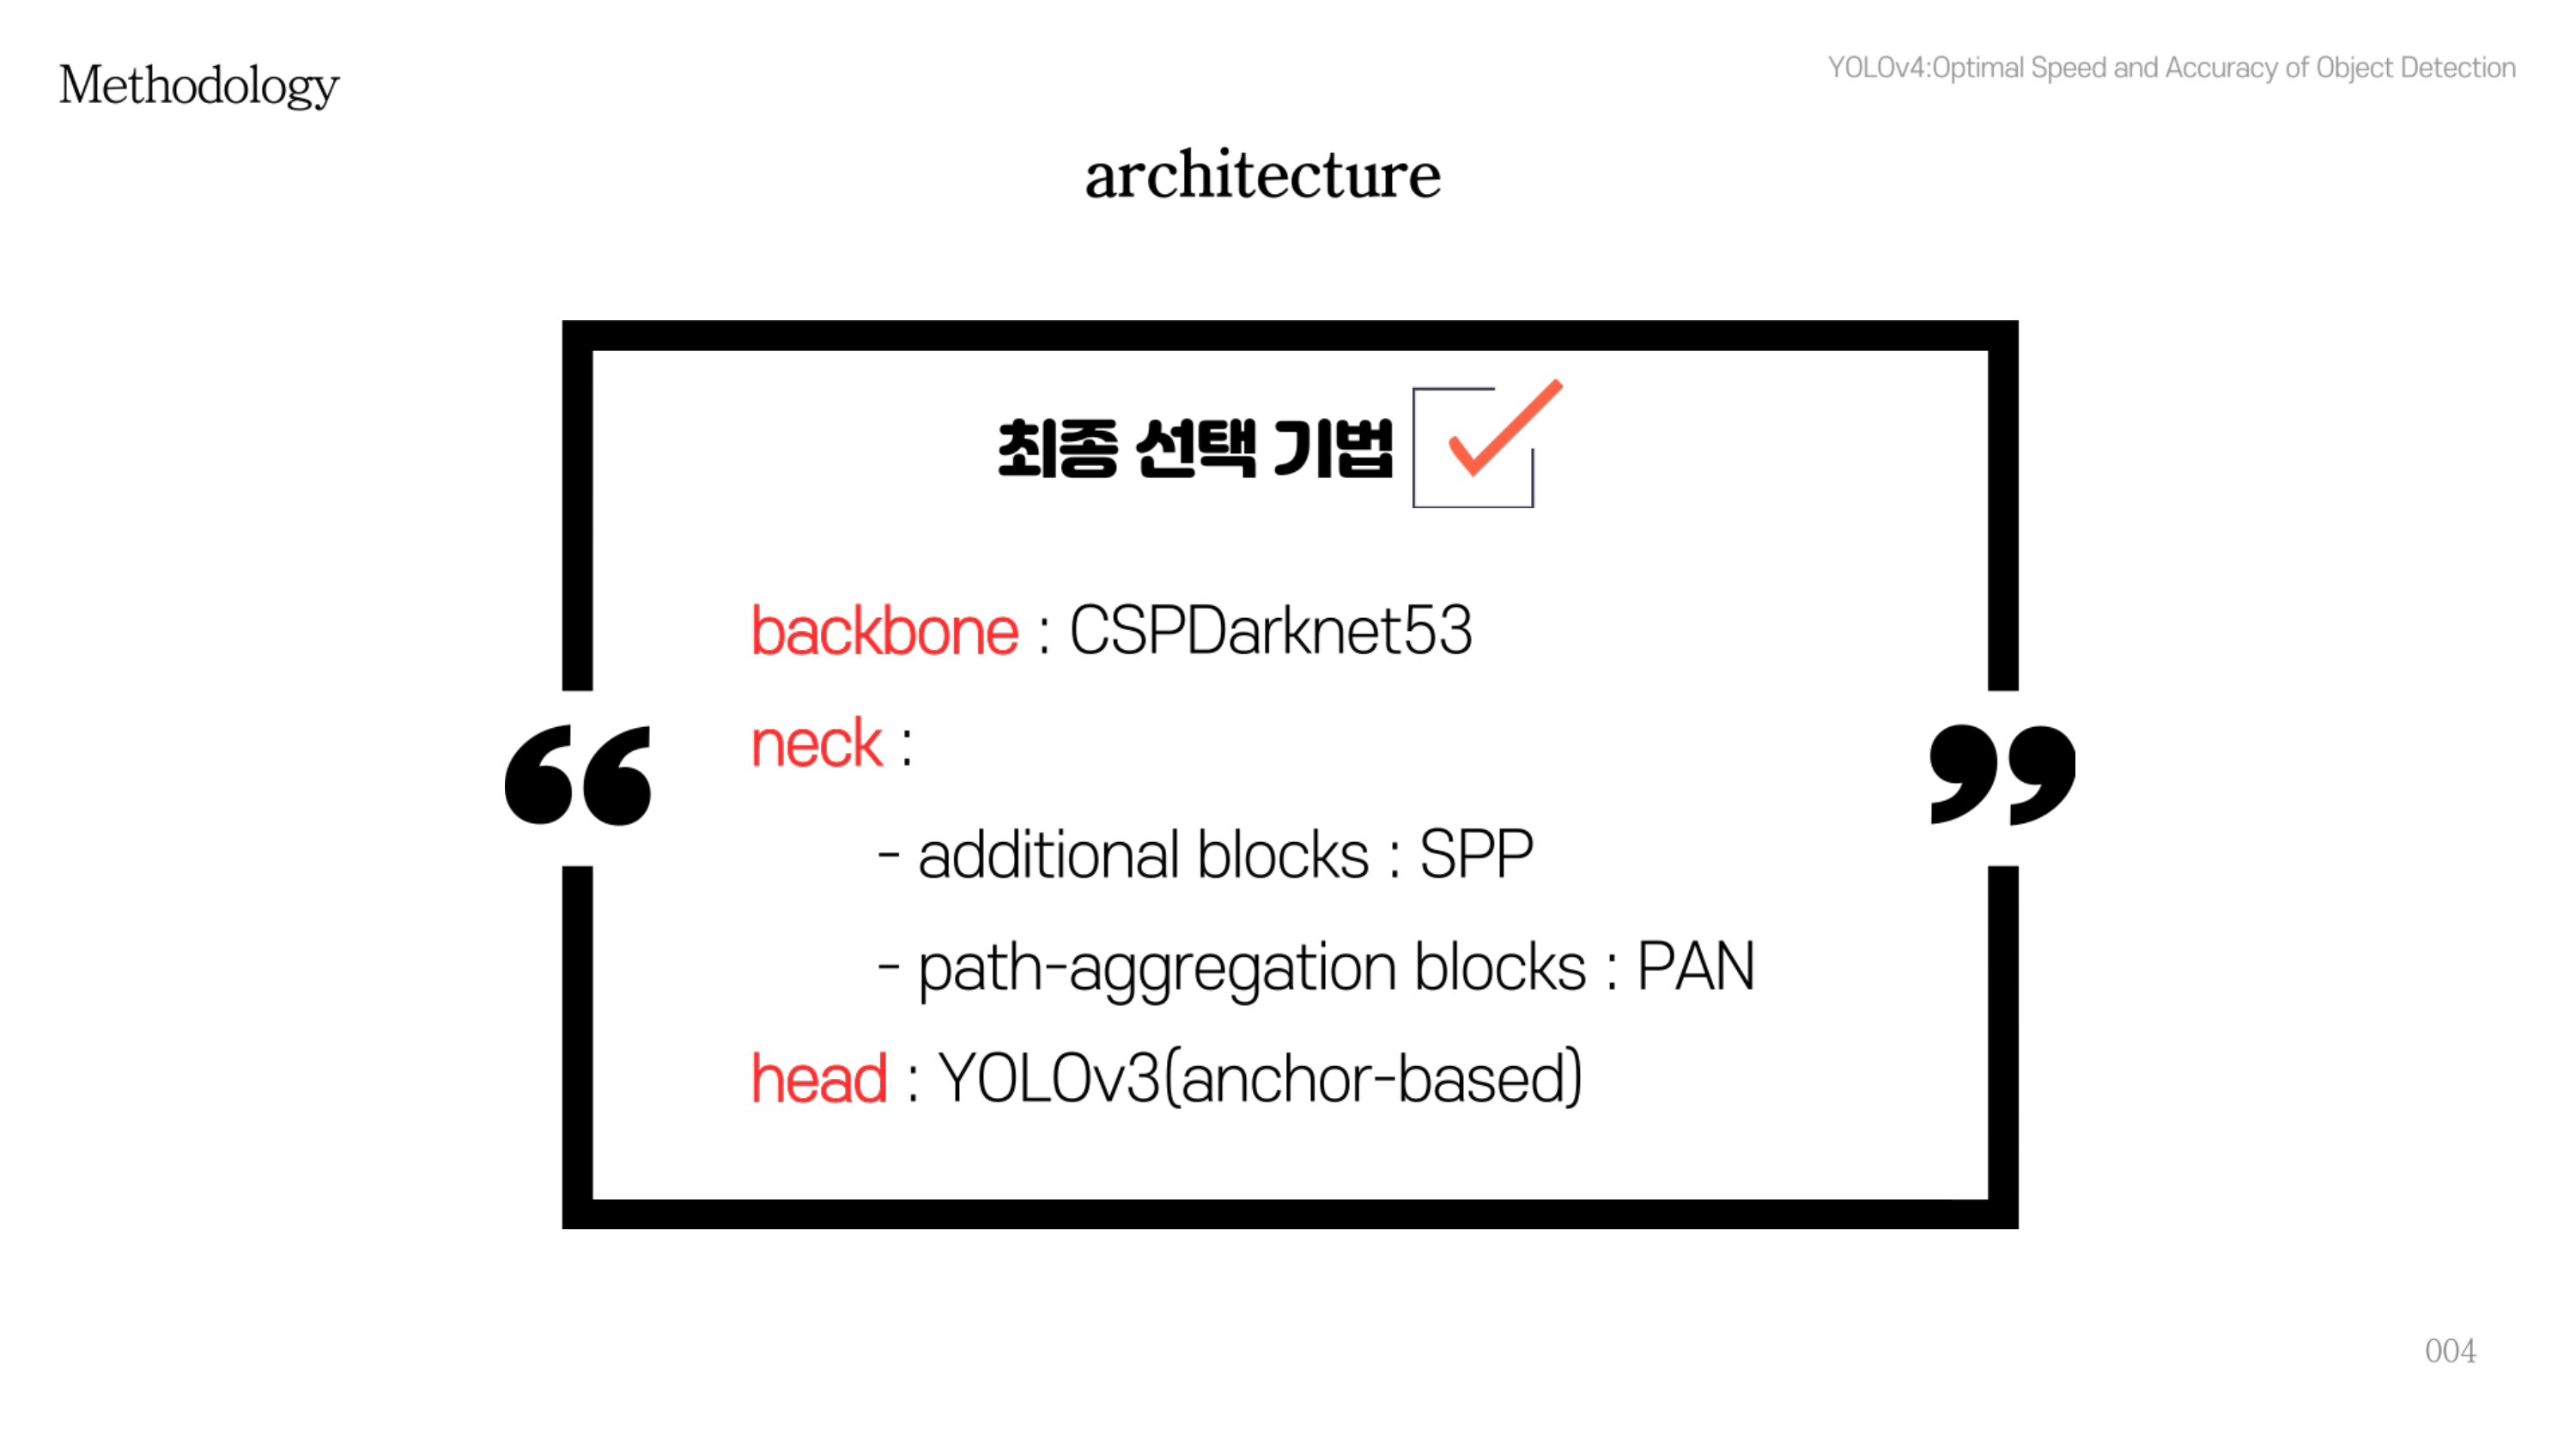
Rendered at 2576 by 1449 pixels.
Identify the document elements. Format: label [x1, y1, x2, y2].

picture [920, 396, 1425, 510]
text_box [1413, 378, 1563, 508]
picture [50, 38, 366, 136]
picture [2352, 1323, 2492, 1382]
text_box [504, 320, 2075, 1229]
picture [741, 575, 1788, 1161]
picture [839, 113, 1474, 239]
picture [1716, 43, 2537, 97]
